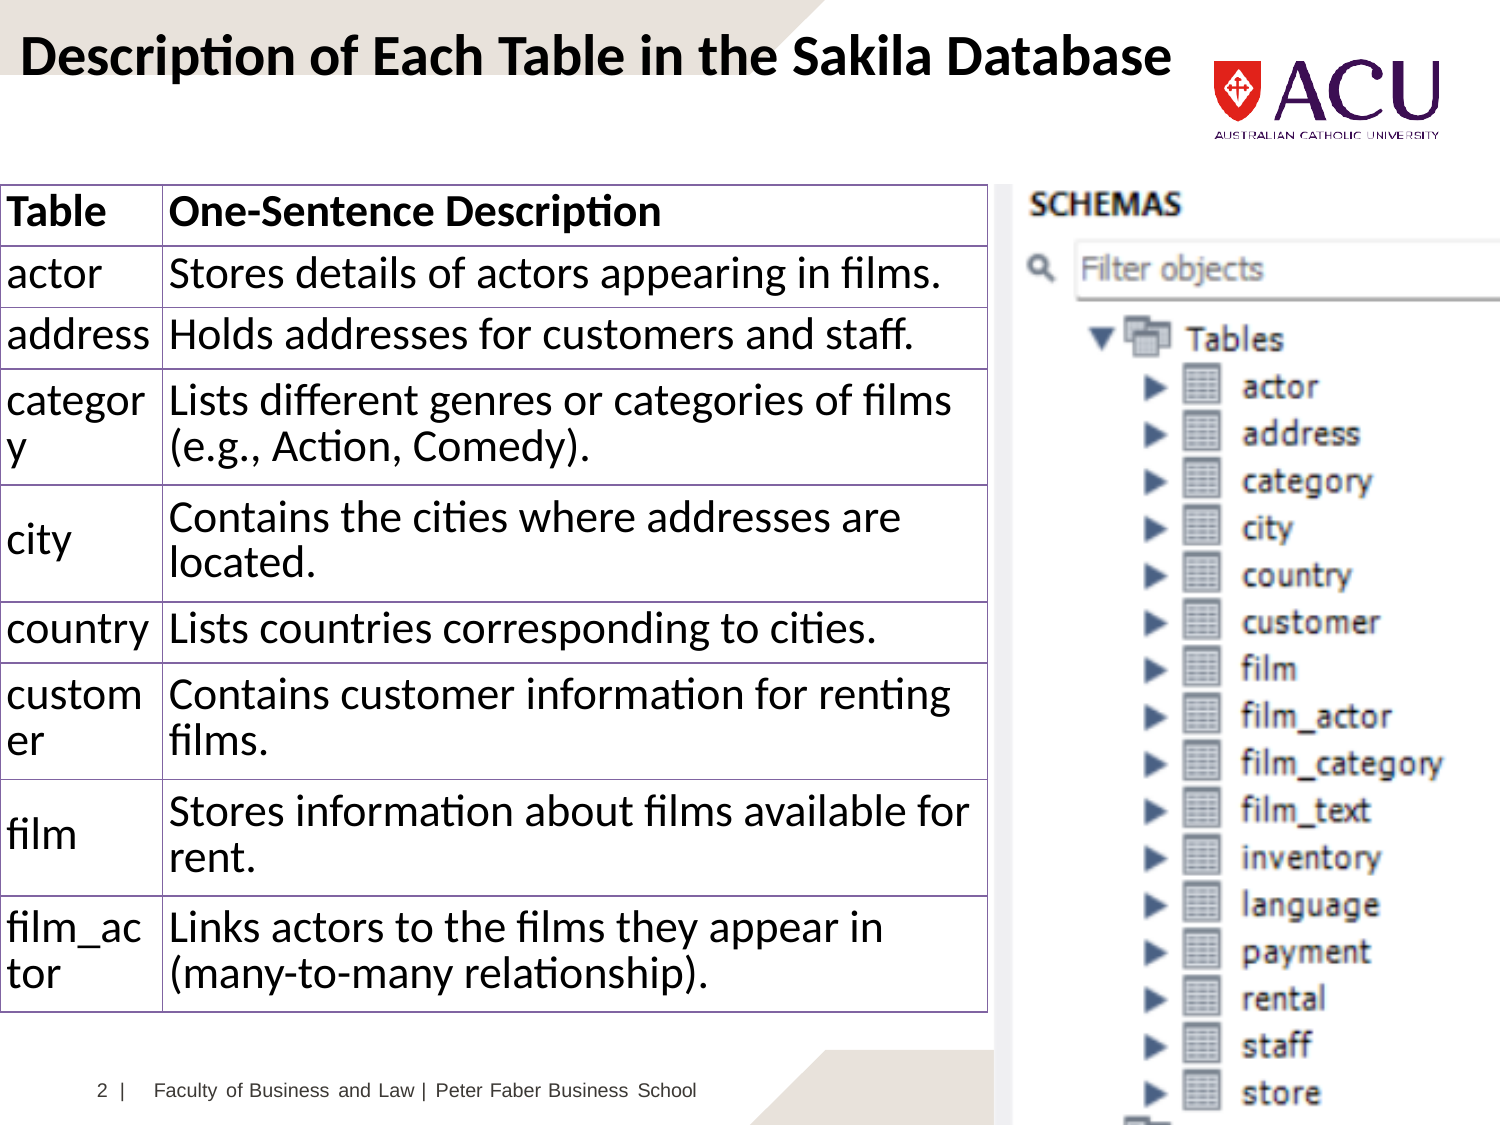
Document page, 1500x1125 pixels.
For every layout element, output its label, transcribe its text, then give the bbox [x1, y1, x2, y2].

table_cell Holds addresses for customers and staff. [163, 308, 987, 368]
picture [1214, 95, 1439, 139]
table_cell Lists countries corresponding to cities. [163, 603, 987, 662]
picture [993, 184, 1500, 1125]
table_cell country [1, 603, 162, 662]
table_cell city [1, 486, 162, 601]
table_cell film [1, 780, 162, 895]
table_header Table [1, 186, 162, 245]
table_cell Links actors to the films they appear in (many-to-many relationship). [163, 897, 987, 1011]
table_header One-Sentence Description [163, 186, 987, 245]
table_cell Stores details of actors appearing in films. [163, 247, 987, 307]
table_cell Stores information about films available for rent. [163, 780, 987, 895]
table_cell actor [1, 247, 162, 307]
table_cell Contains customer information for renting films. [163, 664, 987, 779]
table_cell address [1, 308, 162, 368]
table_cell film_actor [1, 897, 162, 1011]
table_cell customer [1, 664, 162, 779]
table_cell Lists different genres or categories of films (e.g., Action, Comedy). [163, 370, 987, 484]
table_cell category [1, 370, 162, 484]
table_cell Contains the cities where addresses are located. [163, 486, 987, 601]
text_box 2 | Faculty of Business and Law | Peter Faber Business School [94, 1074, 702, 1102]
text_box Description of Each Table in the Sakila Database [5, 0, 1500, 95]
